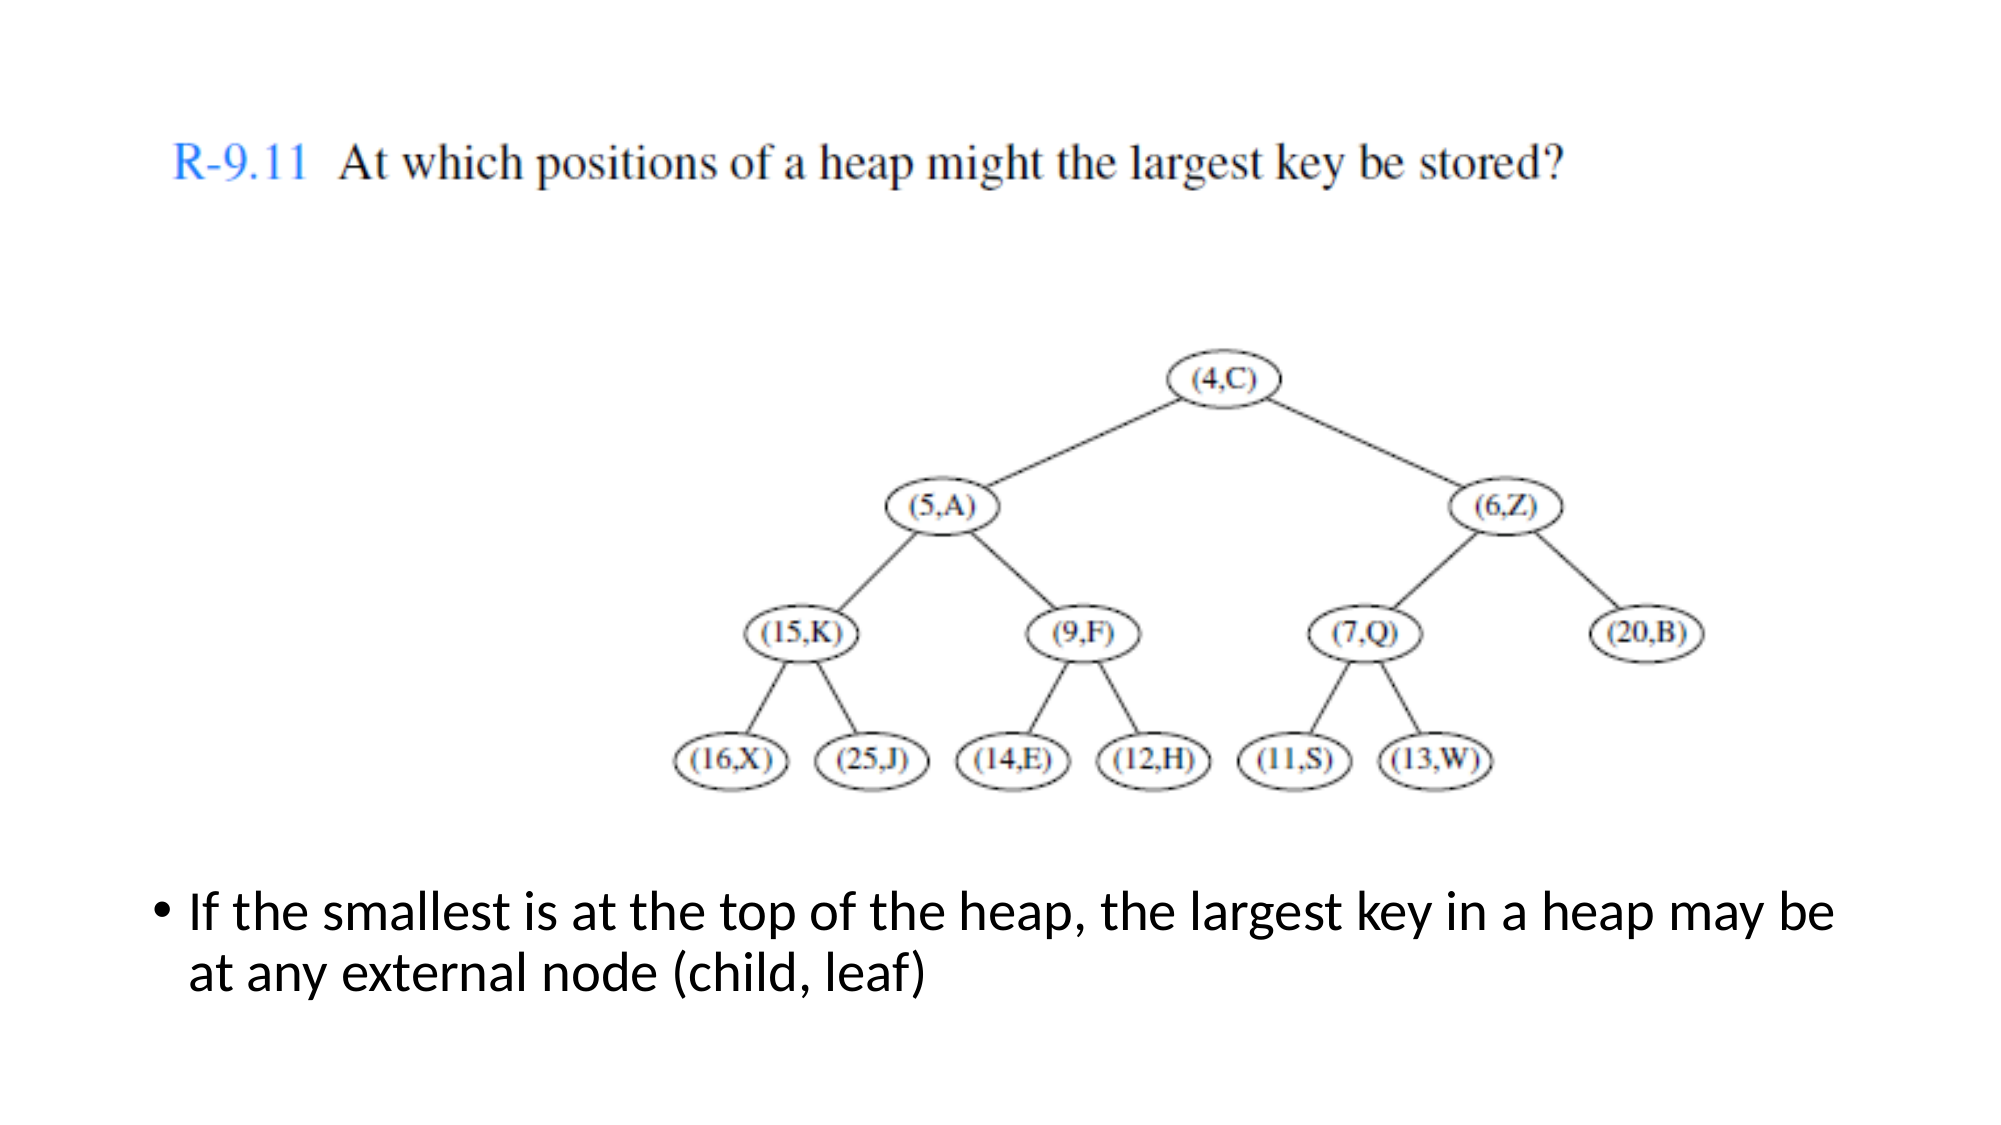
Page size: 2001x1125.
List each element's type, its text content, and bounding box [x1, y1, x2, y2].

picture [151, 108, 1655, 227]
picture [631, 339, 1722, 823]
list If the smallest is at the top of the heap, the largest key in a heap may be at any external node (child, leaf) [137, 299, 1863, 1014]
